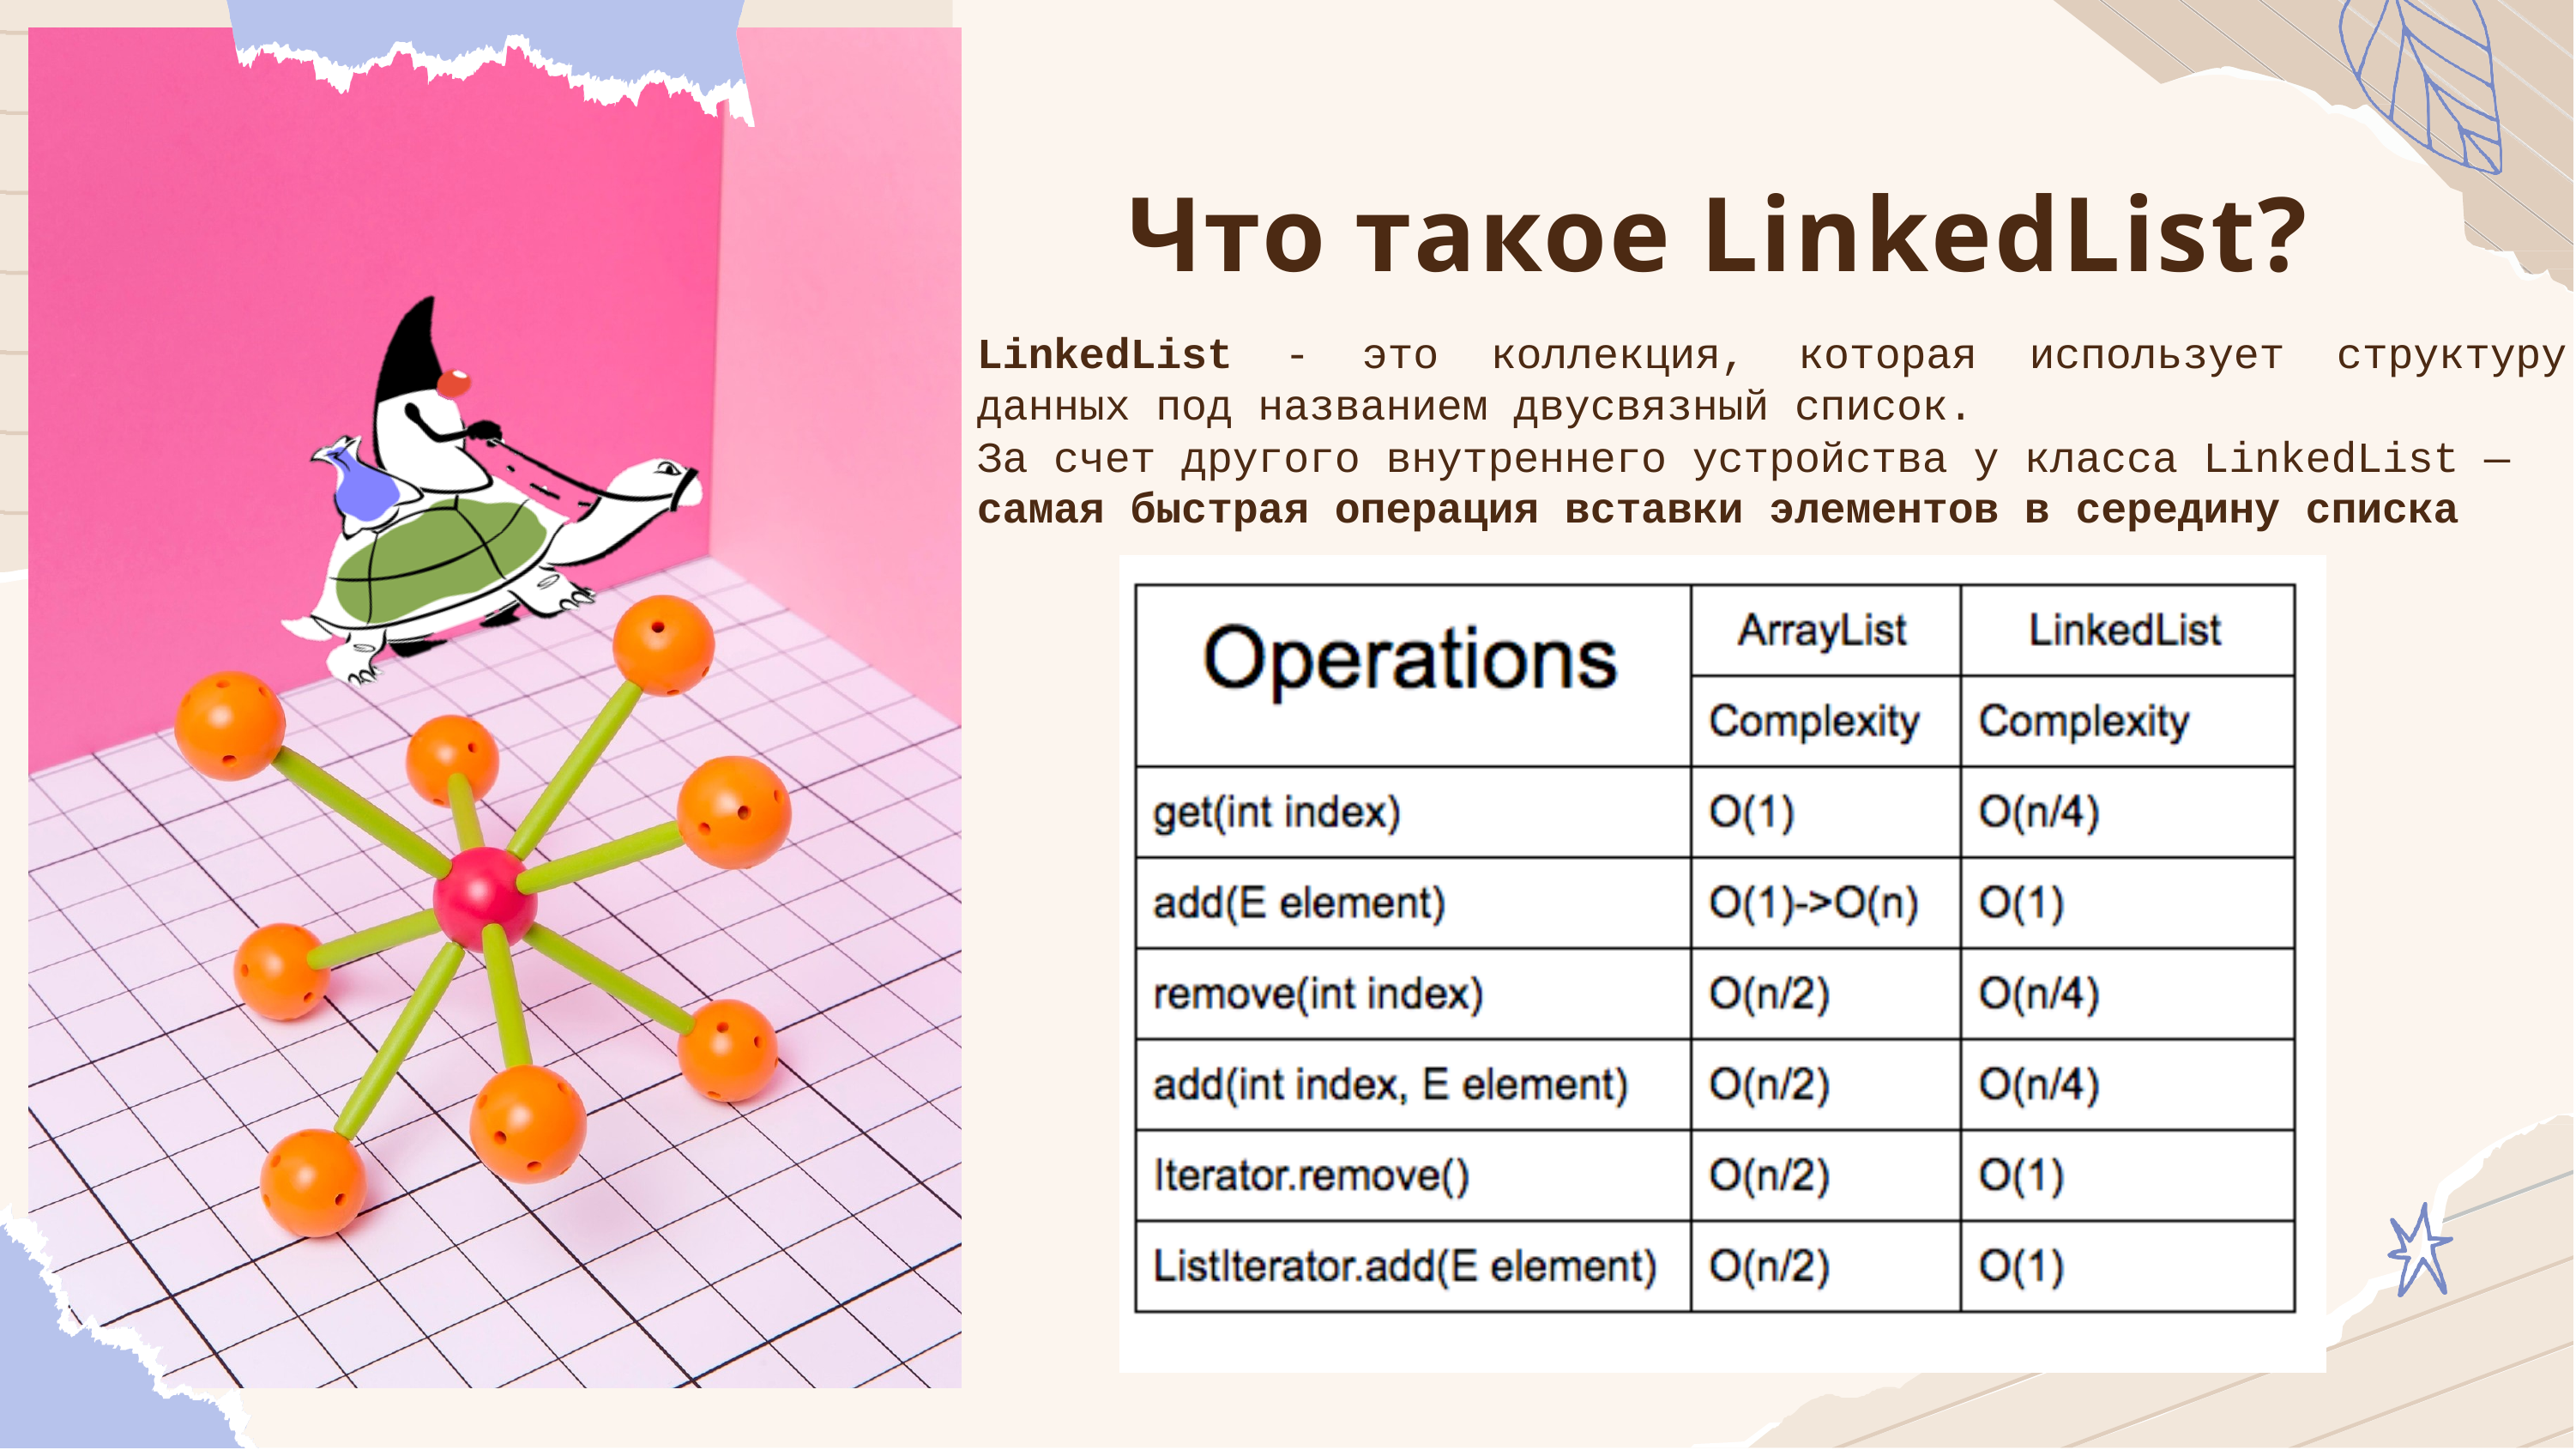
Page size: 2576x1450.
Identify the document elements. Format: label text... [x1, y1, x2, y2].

picture [48, 209, 854, 746]
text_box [2053, 0, 2574, 294]
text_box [1690, 1112, 2574, 1448]
picture [2387, 1202, 2453, 1297]
text_box LinkedList - это коллекция, которая использует структуру данных под названием двусвязный список. За счет другого внутреннего устройства у класса LinkedList — самая быстрая операция вставки элементов в середину списка [974, 325, 2567, 534]
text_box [0, 0, 962, 1448]
title Что такое LinkedList? [1125, 166, 2320, 325]
picture [1119, 555, 2326, 1373]
text_box [962, 0, 2573, 1448]
